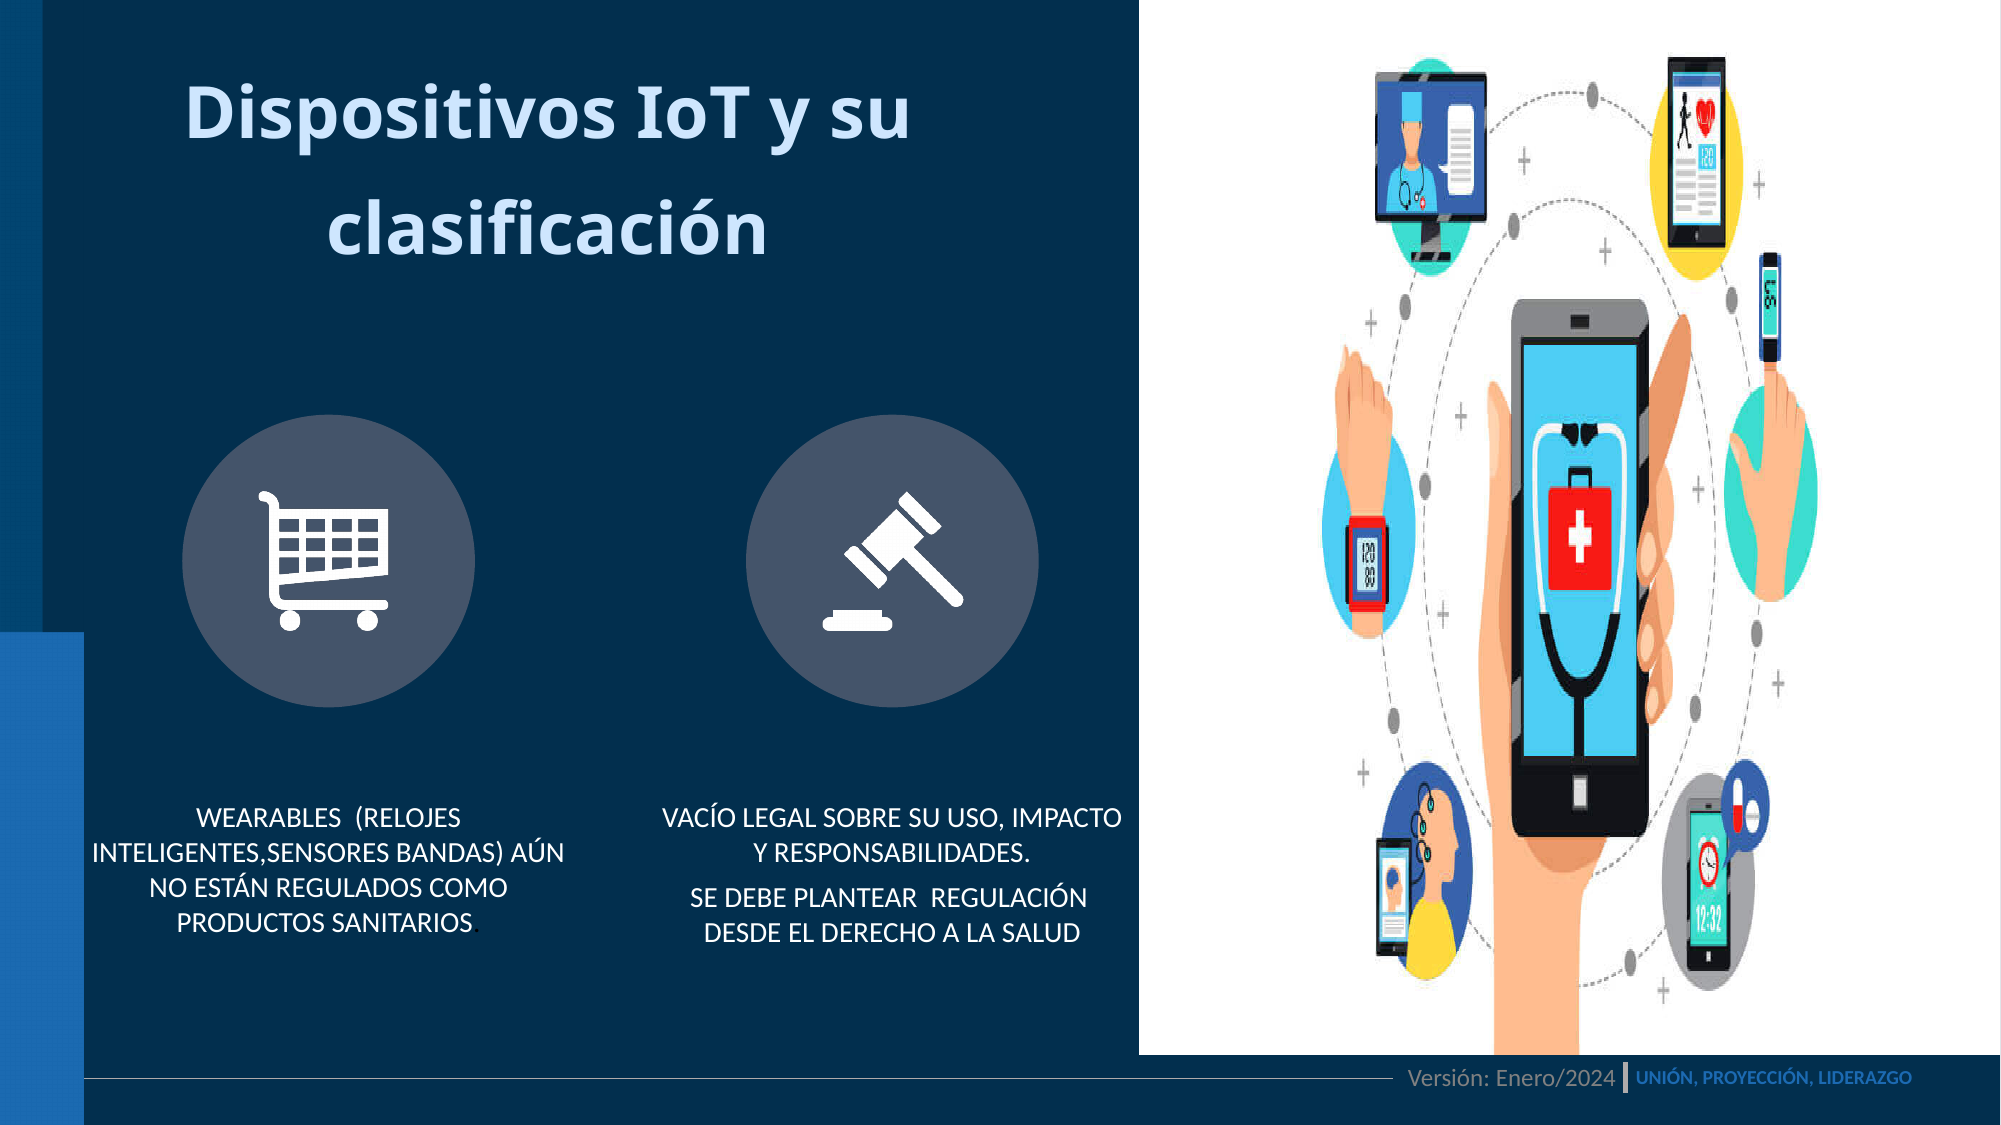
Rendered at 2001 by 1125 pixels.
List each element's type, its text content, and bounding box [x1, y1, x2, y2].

title Dispositivos IoT y su clasificación [144, 28, 953, 277]
picture [1139, 0, 2000, 1055]
picture [0, 0, 84, 1125]
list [81, 310, 1140, 1058]
